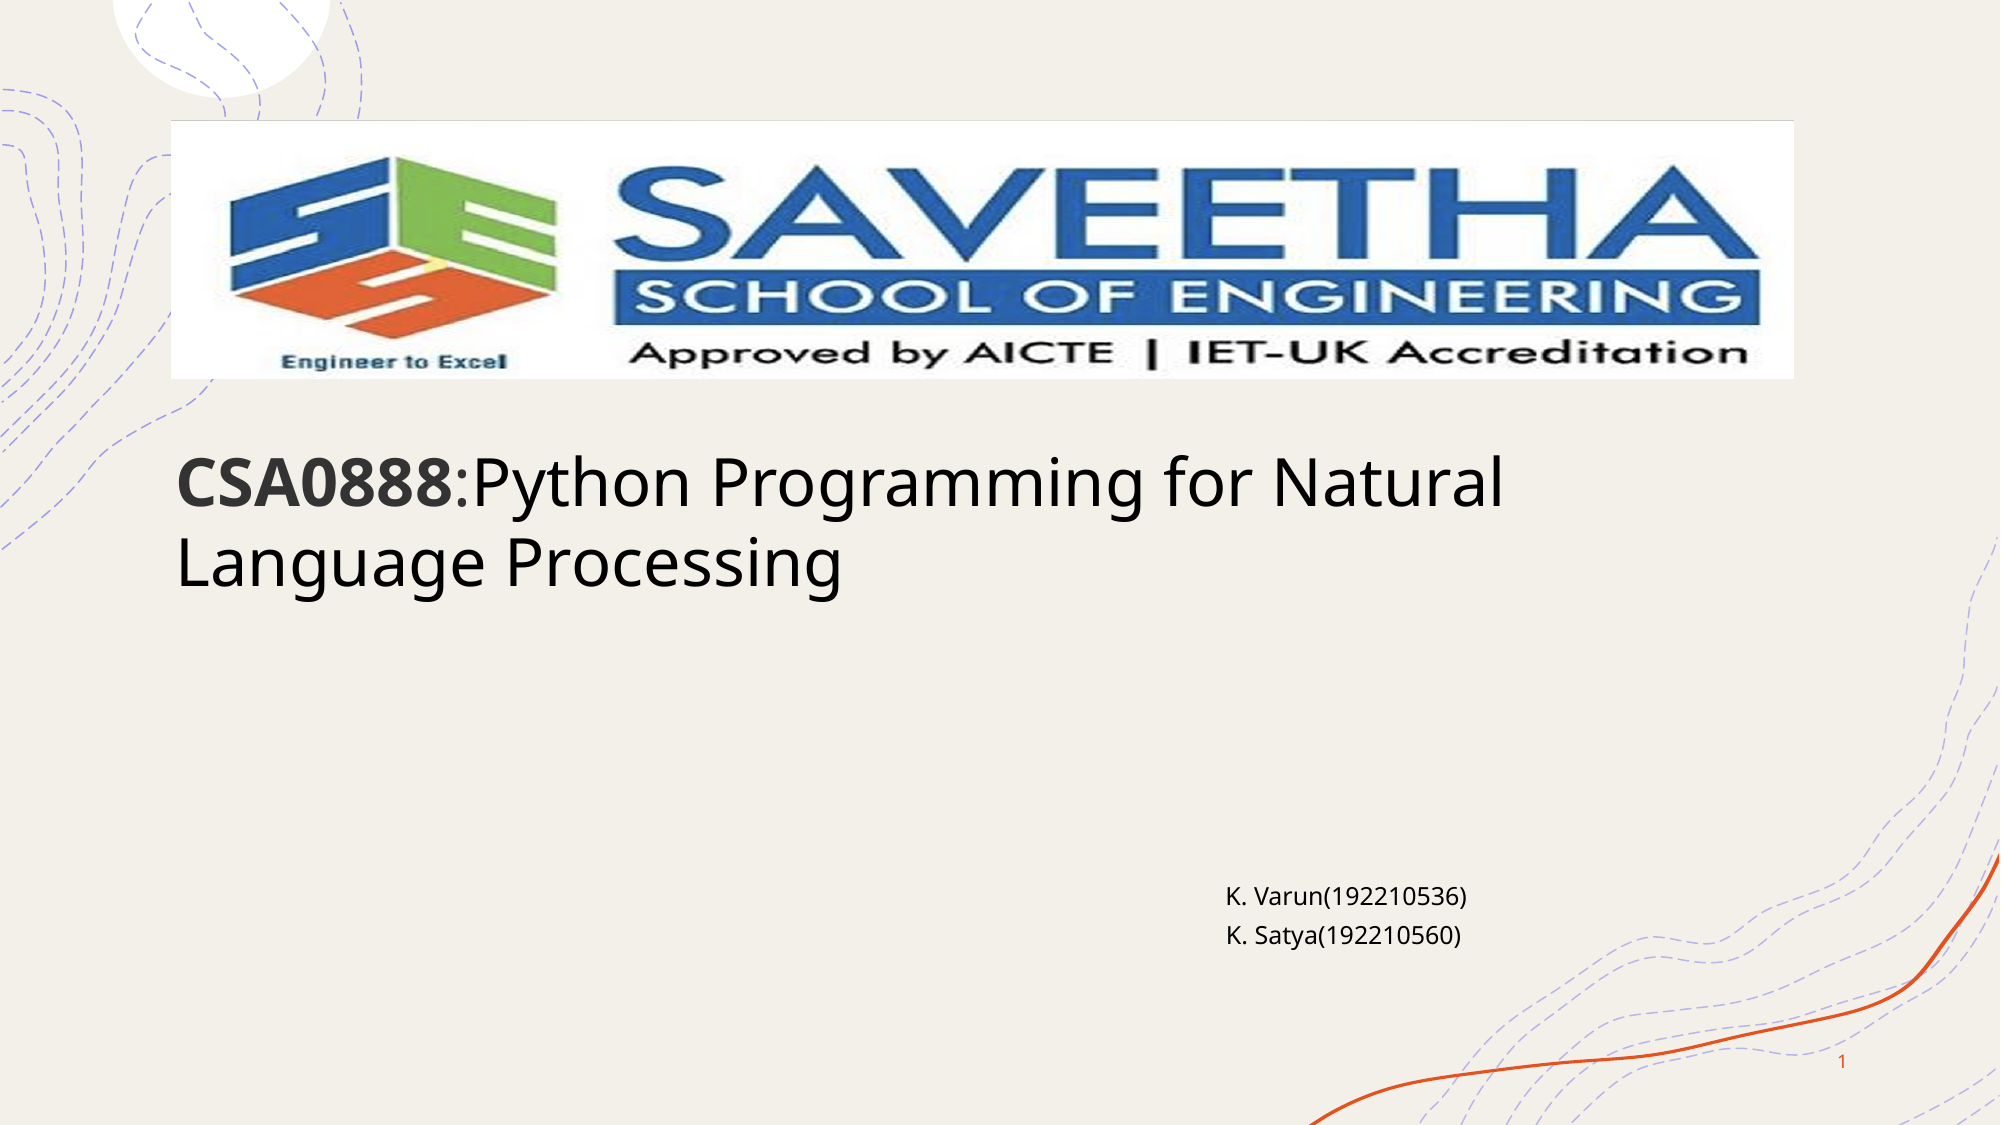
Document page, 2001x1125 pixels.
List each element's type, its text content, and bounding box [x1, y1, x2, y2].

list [171, 120, 1794, 379]
slide_number 1 [1625, 1042, 1863, 1103]
title CSA0888:Python Programming for Natural Language Processing K. Varun(192210536) K. Satya(192210560) [160, 464, 1835, 1005]
